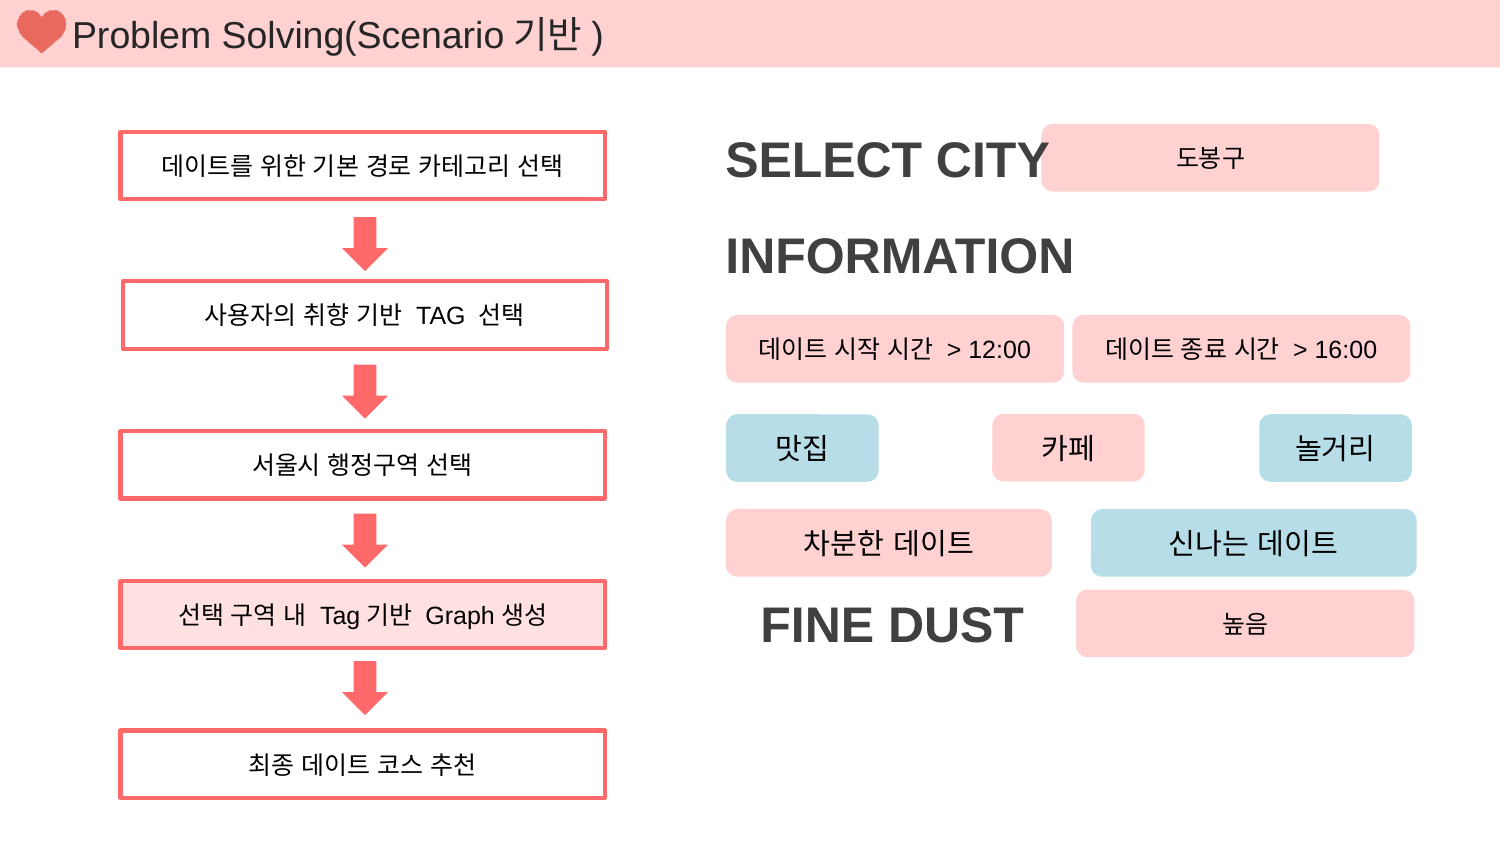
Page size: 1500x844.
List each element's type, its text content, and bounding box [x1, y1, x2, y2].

text_box 놀거리 [1257, 412, 1414, 484]
text_box [340, 362, 390, 421]
text_box 데이트 종료 시간 > 16:00 [1070, 312, 1413, 385]
text_box 서울시 행정구역 선택 [118, 429, 607, 501]
text_box 데이트 시작 시간 > 12:00 [723, 312, 1067, 385]
text_box 신나는 데이트 [1088, 507, 1419, 579]
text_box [710, 119, 1380, 196]
text_box 사용자의 취향 기반 TAG 선택 [121, 279, 609, 351]
text_box 최종 데이트 코스 추천 [118, 728, 607, 800]
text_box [17, 3, 616, 65]
text_box 데이트를 위한 기본 경로 카테고리 선택 [118, 130, 607, 201]
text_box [745, 585, 1415, 662]
text_box 선택 구역 내 Tag기반 Graph생성 [118, 579, 607, 650]
text_box [340, 511, 390, 570]
text_box 카페 [990, 411, 1147, 484]
text_box [340, 215, 390, 274]
text_box INFORMATION [710, 216, 1116, 291]
text_box 맛집 [724, 412, 881, 484]
text_box 차분한 데이트 [724, 507, 1054, 579]
text_box [0, 0, 1500, 70]
text_box [340, 659, 390, 718]
